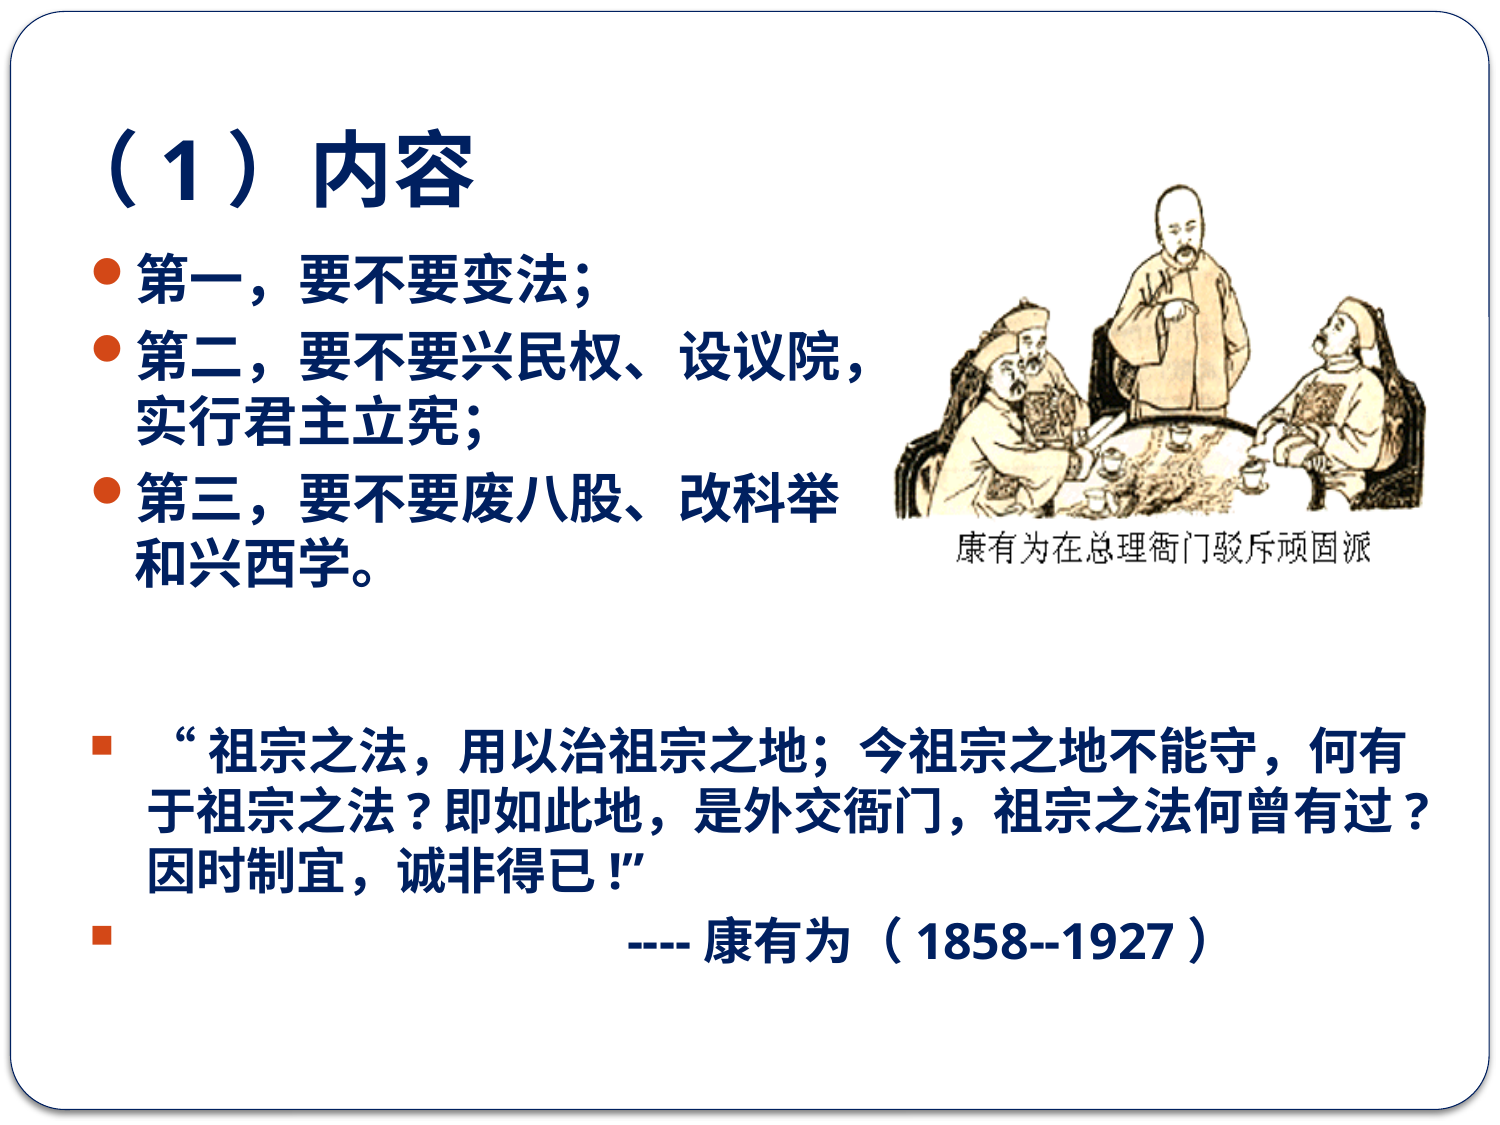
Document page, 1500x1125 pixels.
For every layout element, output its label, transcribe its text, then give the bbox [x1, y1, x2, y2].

text_box “祖宗之法，用以治祖宗之地；今祖宗之地不能守，何有于祖宗之法?即如此地，是外交衙门，祖宗之法何曾有过?因时制宜，诚非得已!” ----康有为（1858--1927） [75, 712, 1463, 1000]
title （1）内容 [41, 45, 1425, 233]
picture [874, 174, 1447, 573]
list 第一，要不要变法； 第二，要不要兴民权、设议院，实行君主立宪； 第三，要不要废八股、改科举和兴西学。 [75, 237, 900, 675]
